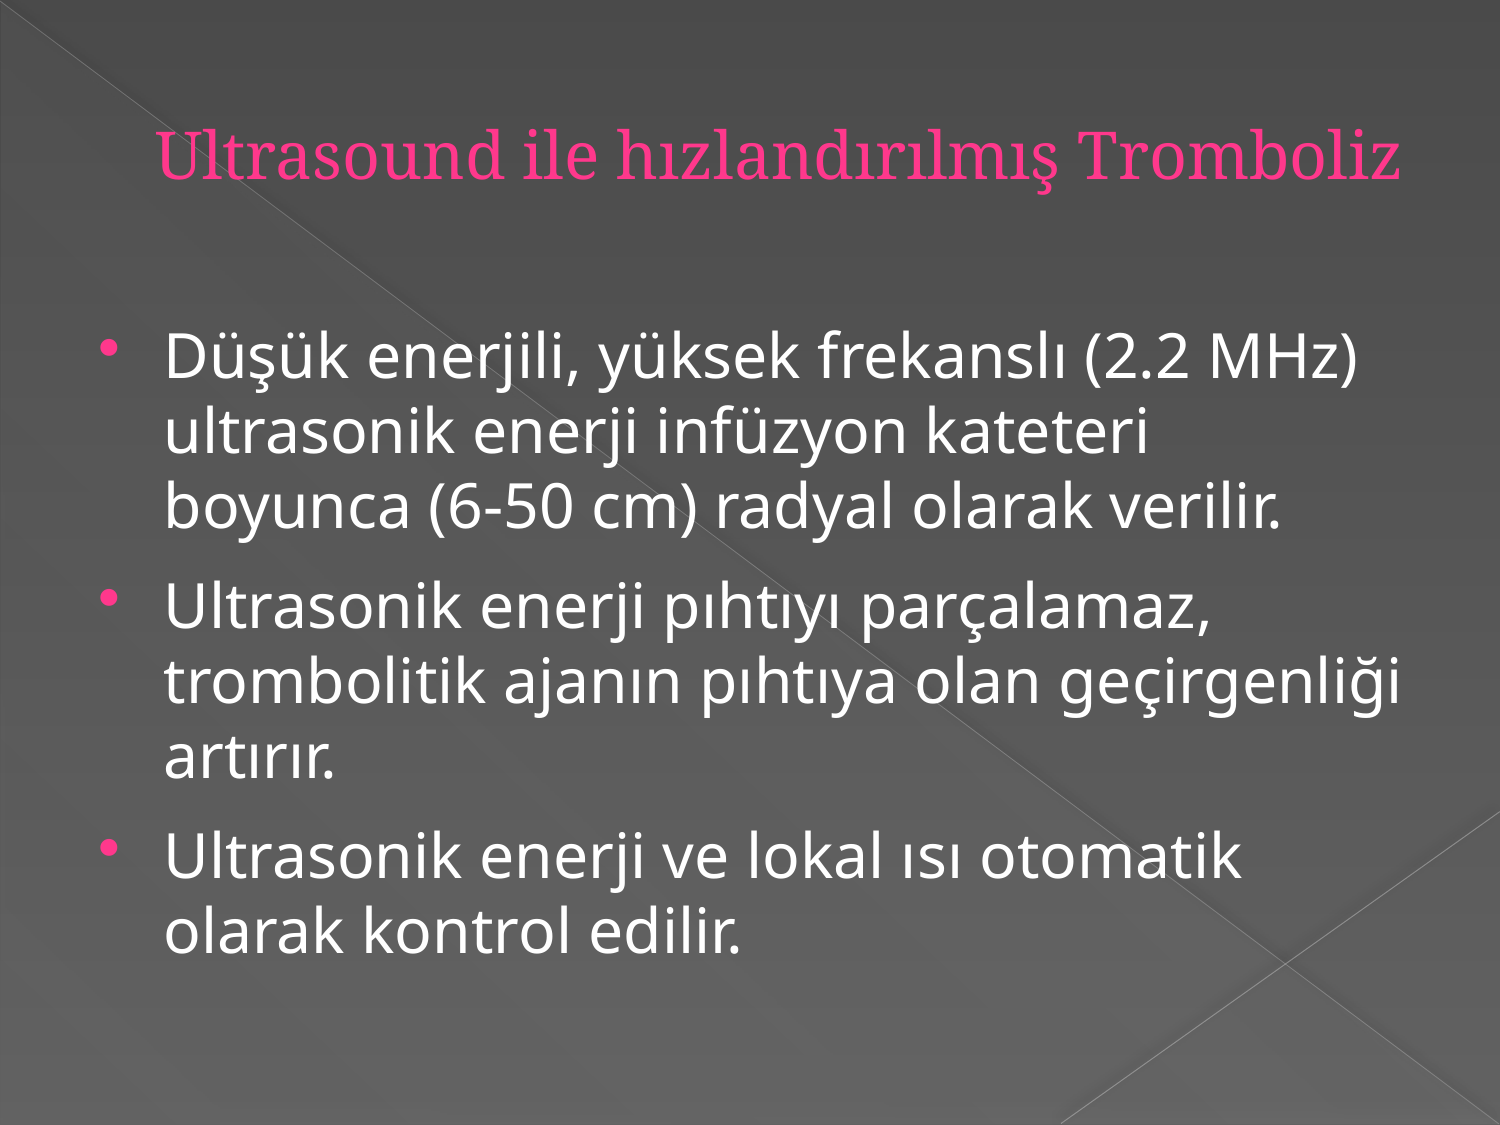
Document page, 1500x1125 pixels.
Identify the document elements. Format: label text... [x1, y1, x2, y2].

title Ultrasound ile hızlandırılmış Tromboliz [76, 78, 1427, 308]
list Düşük enerjili, yüksek frekanslı (2.2 MHz) ultrasonik enerji infüzyon kateteri boyunca (6-50 cm) radyal olarak verilir. Ultrasonik enerji pıhtıyı parçalamaz, trombolitik ajanın pıhtıya olan geçirgenliği artırır. Ultrasonik enerji ve lokal ısı otomatik olarak kontrol edilir. [74, 308, 1426, 1060]
